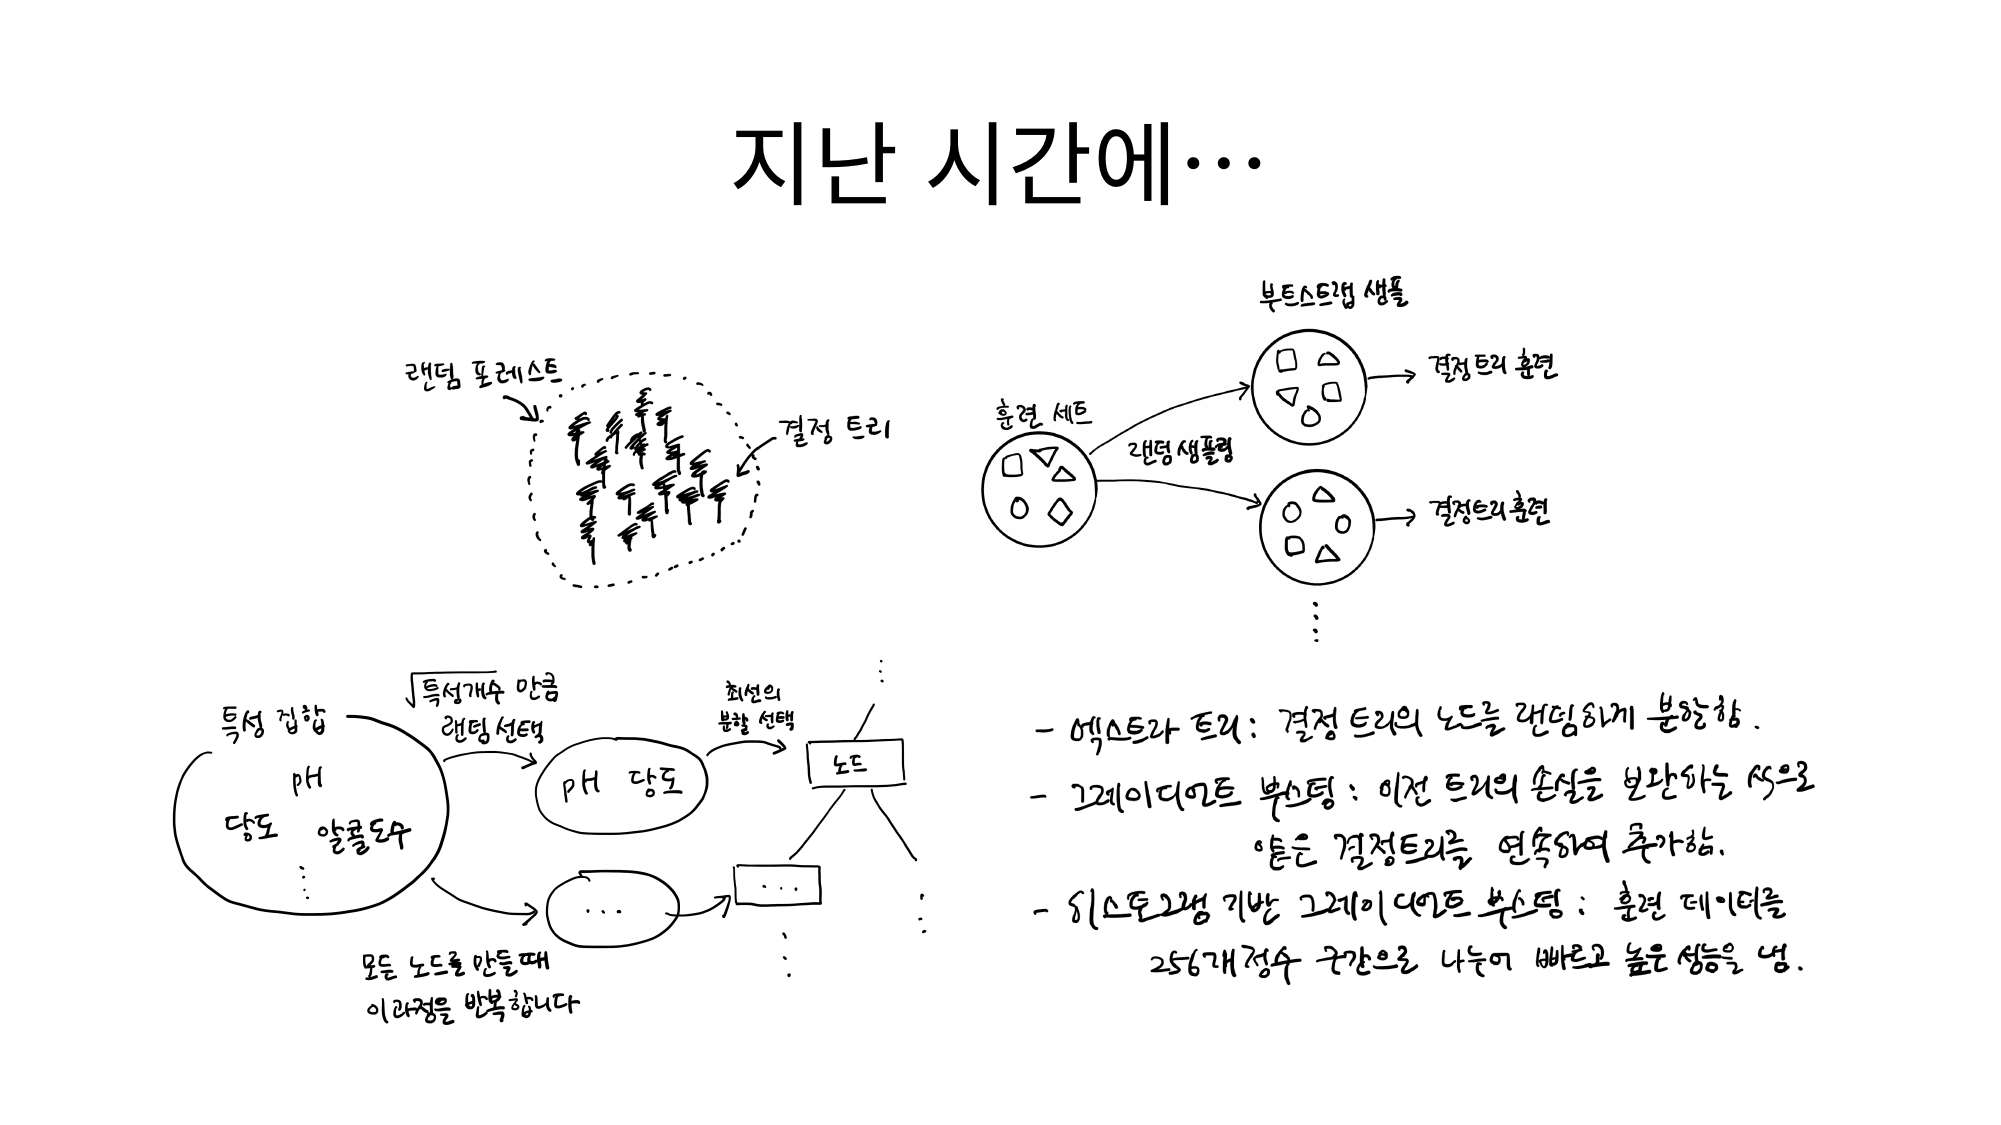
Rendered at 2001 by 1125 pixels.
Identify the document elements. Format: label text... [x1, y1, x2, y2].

picture [987, 687, 1843, 993]
picture [375, 319, 948, 627]
title 지난 시간에… [137, 59, 1863, 278]
picture [971, 265, 1571, 653]
picture [157, 632, 953, 1038]
